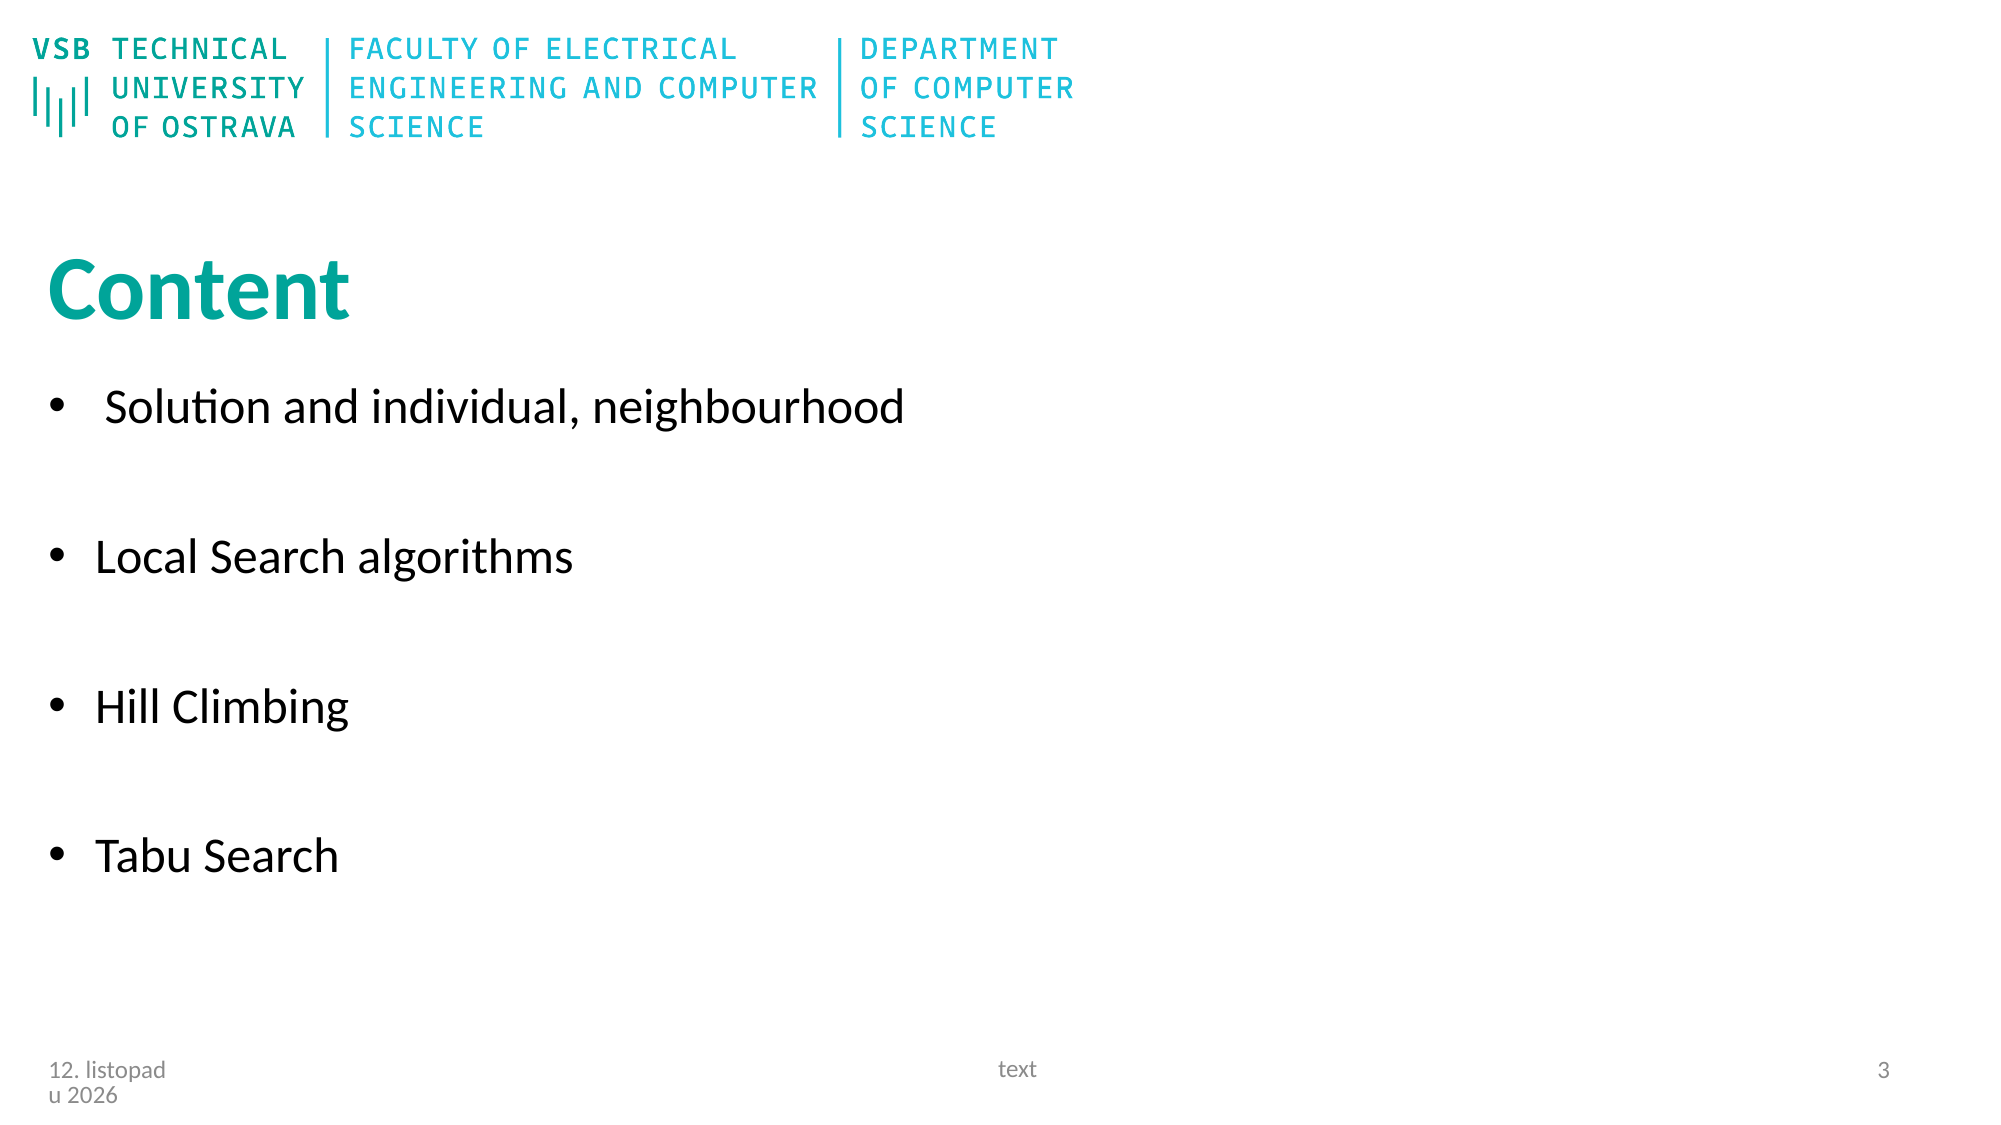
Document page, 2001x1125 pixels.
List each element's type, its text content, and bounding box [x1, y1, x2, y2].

title Content [33, 172, 1969, 347]
picture [32, 37, 1073, 138]
footer text [202, 1041, 1833, 1094]
list Solution and individual, neighbourhood Local Search algorithms Hill Climbing Tabu Search [33, 373, 1969, 1015]
slide_number 2 [1862, 1042, 1963, 1094]
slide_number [33, 1042, 186, 1094]
